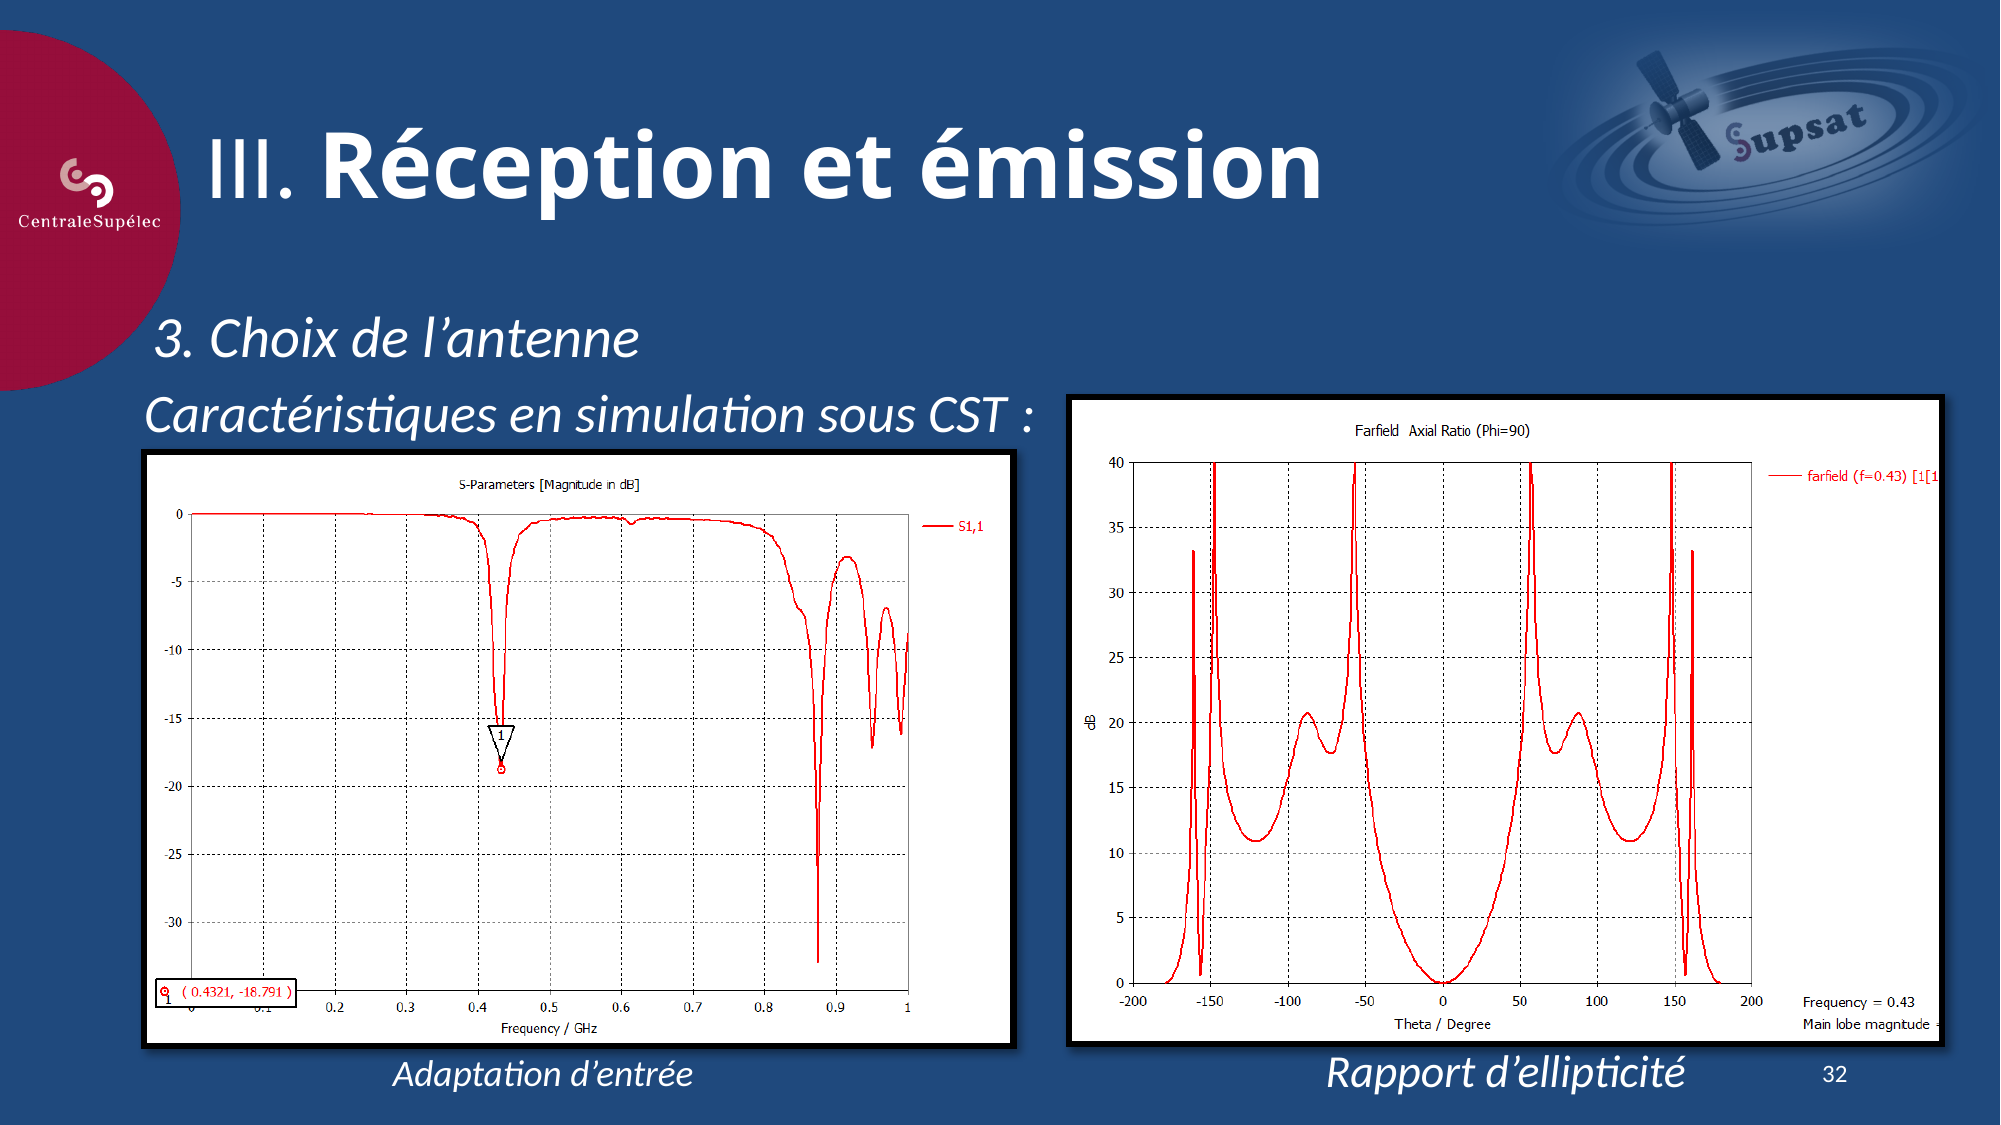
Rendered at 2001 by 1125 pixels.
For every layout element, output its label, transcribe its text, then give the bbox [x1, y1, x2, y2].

text_box 3. Choix de l’antenne [195, 299, 1863, 392]
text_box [1071, 399, 1940, 1101]
picture [0, 0, 191, 410]
text_box Caractéristiques en simulation sous CST : [129, 377, 1855, 739]
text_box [147, 454, 1011, 1103]
picture [1525, 0, 2000, 264]
text_box III. Réception et émission [195, 59, 1863, 278]
